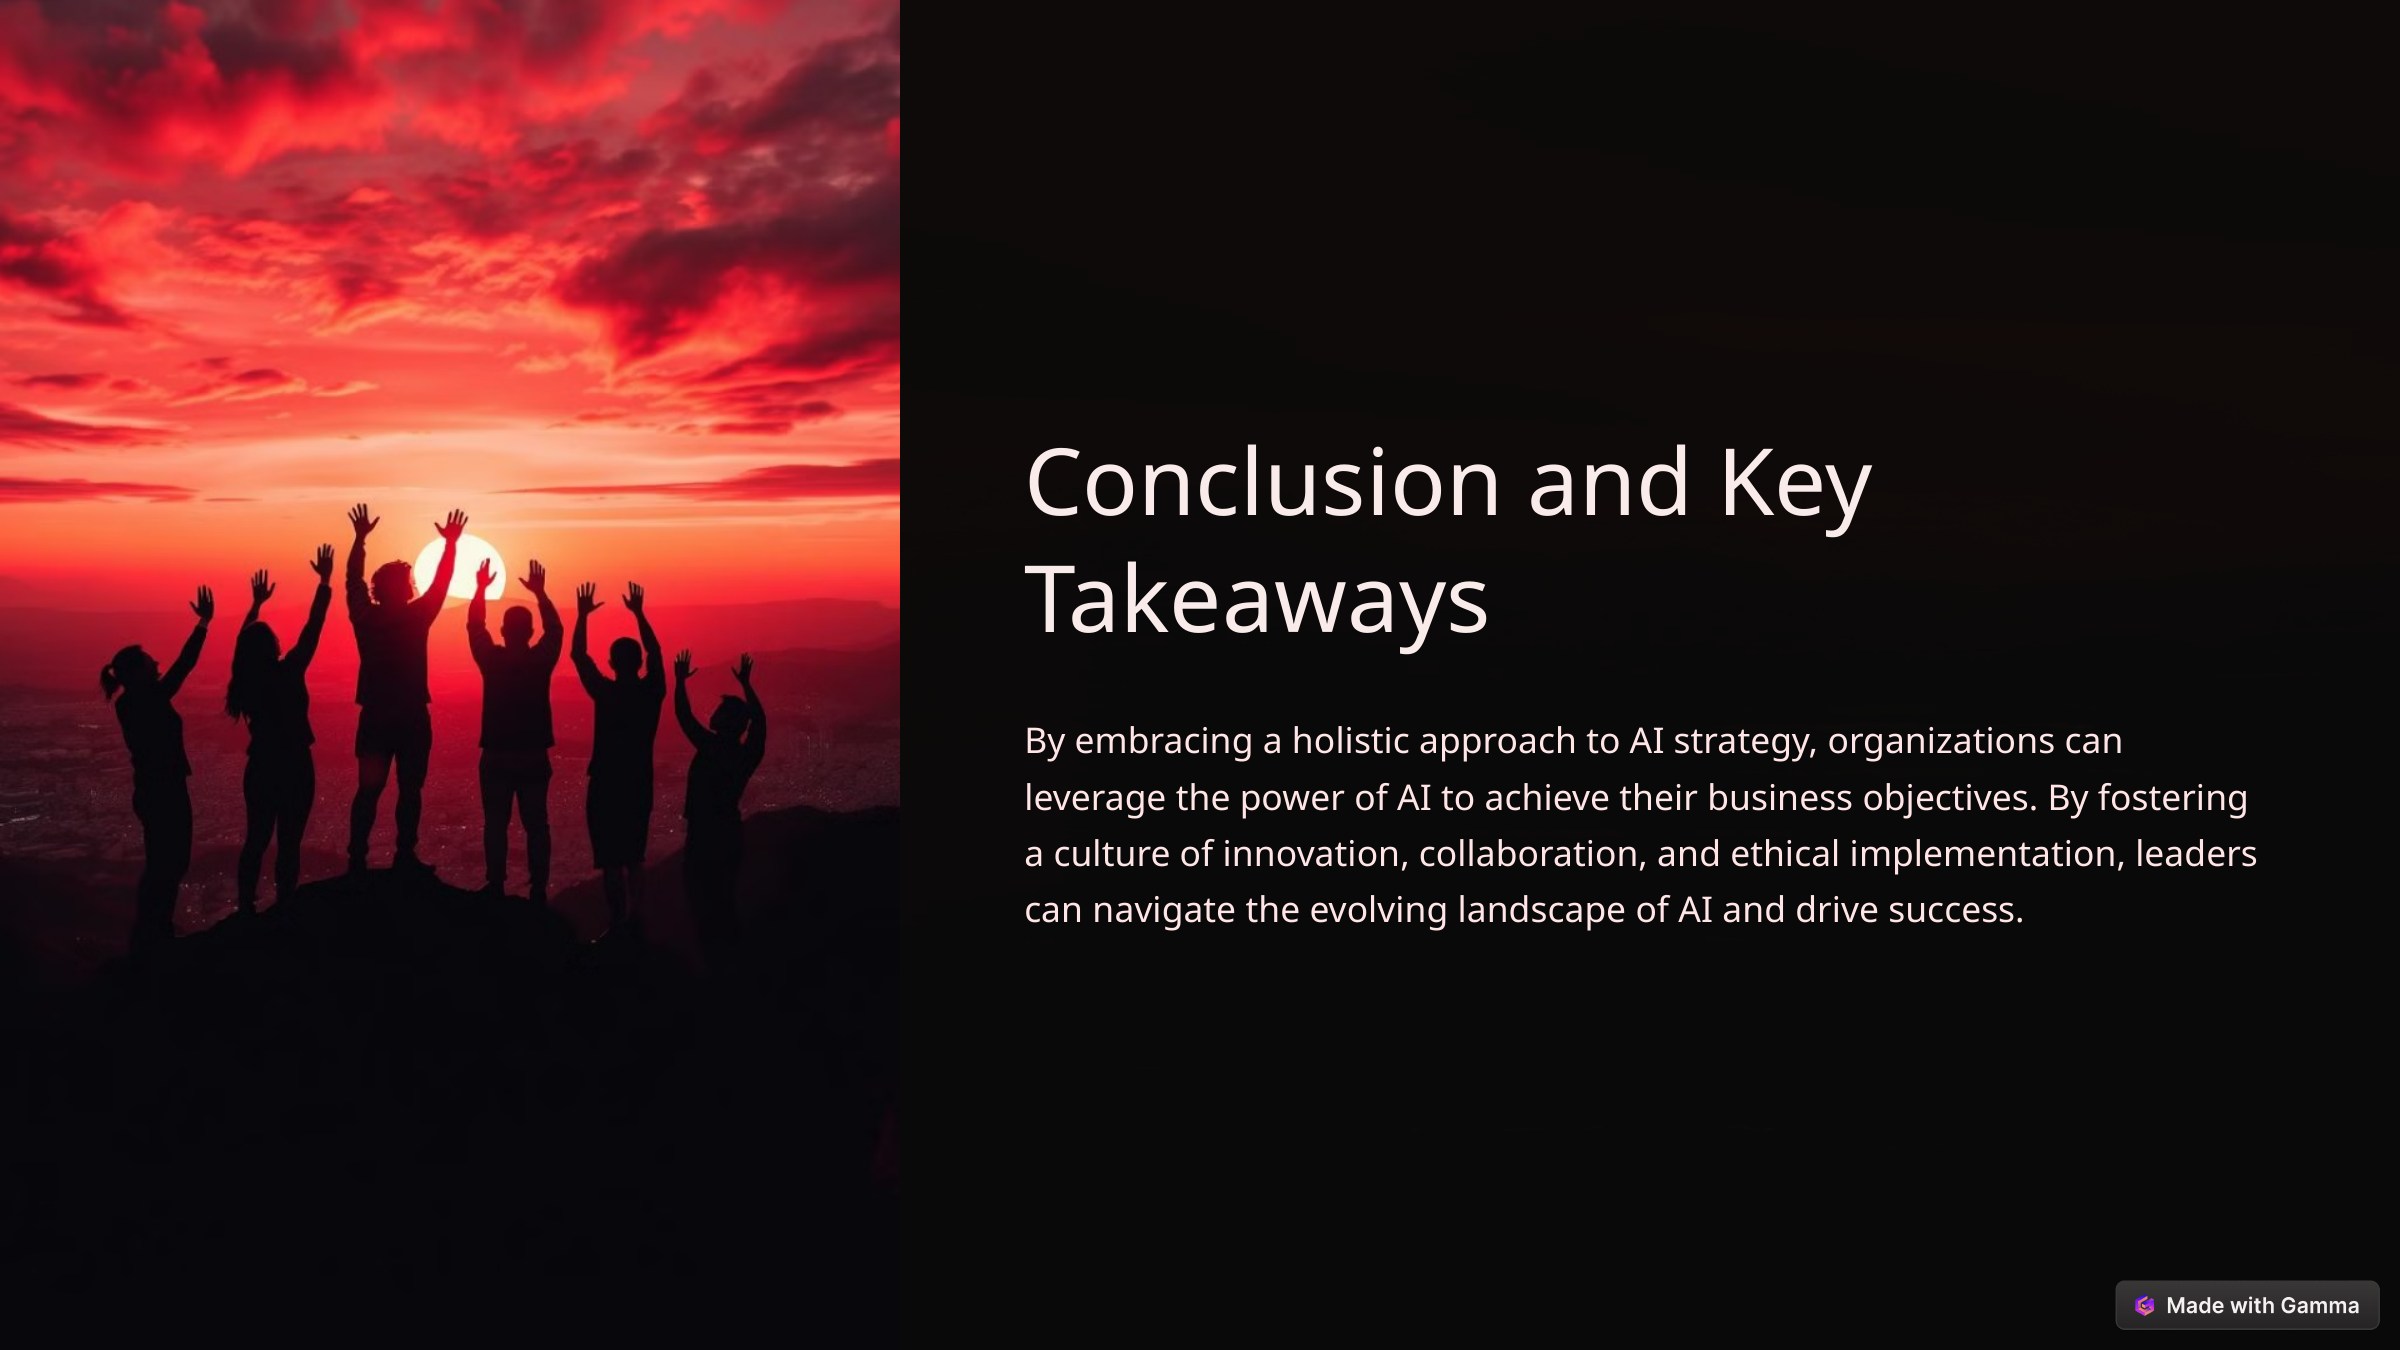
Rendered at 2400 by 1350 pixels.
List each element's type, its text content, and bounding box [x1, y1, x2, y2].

picture [2106, 1271, 2389, 1339]
text_box Conclusion and Key Takeaways [1024, 417, 2276, 652]
text_box By embracing a holistic approach to AI strategy, organizations can leverage the power of AI to achieve their business objectives. By fostering a culture of innovation, collaboration, and ethical implementation, leaders can navigate the evolving landscape of AI and drive success. [1024, 704, 2276, 933]
picture [0, 0, 900, 1350]
